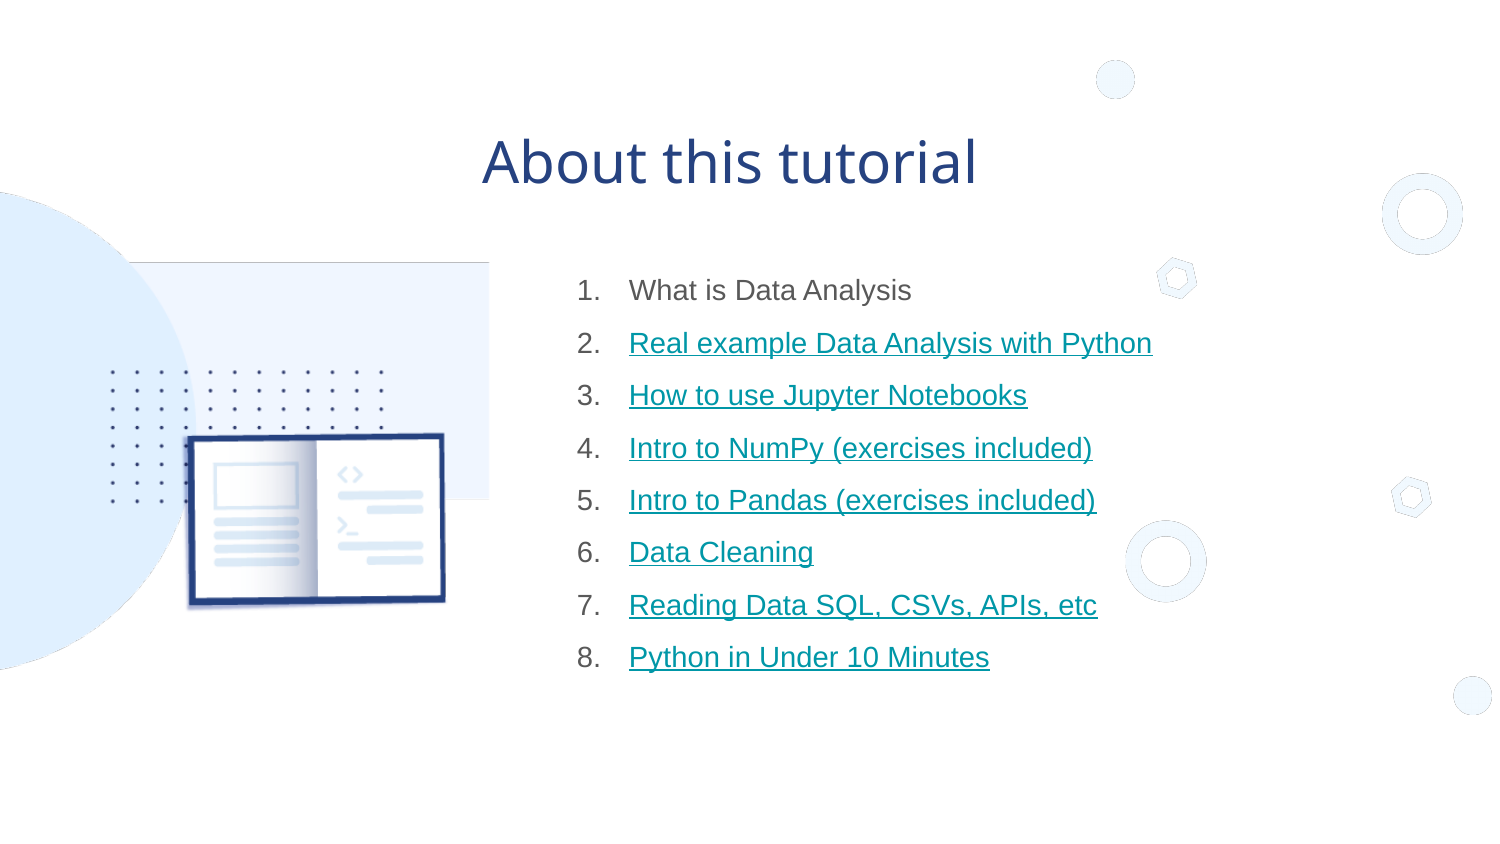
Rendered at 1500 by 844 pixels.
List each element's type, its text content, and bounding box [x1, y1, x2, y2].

list What is Data Analysis Real example Data Analysis with Python How to use Jupyter Notebooks Intro to NumPy (exercises included) Intro to Pandas (exercises included) Data Cleaning Reading Data SQL, CSVs, APIs, etc Python in Under 10 Minutes [539, 239, 1247, 800]
title About this tutorial [467, 110, 1033, 205]
picture [1095, 60, 1463, 299]
picture [1124, 476, 1492, 715]
picture [0, 188, 490, 674]
